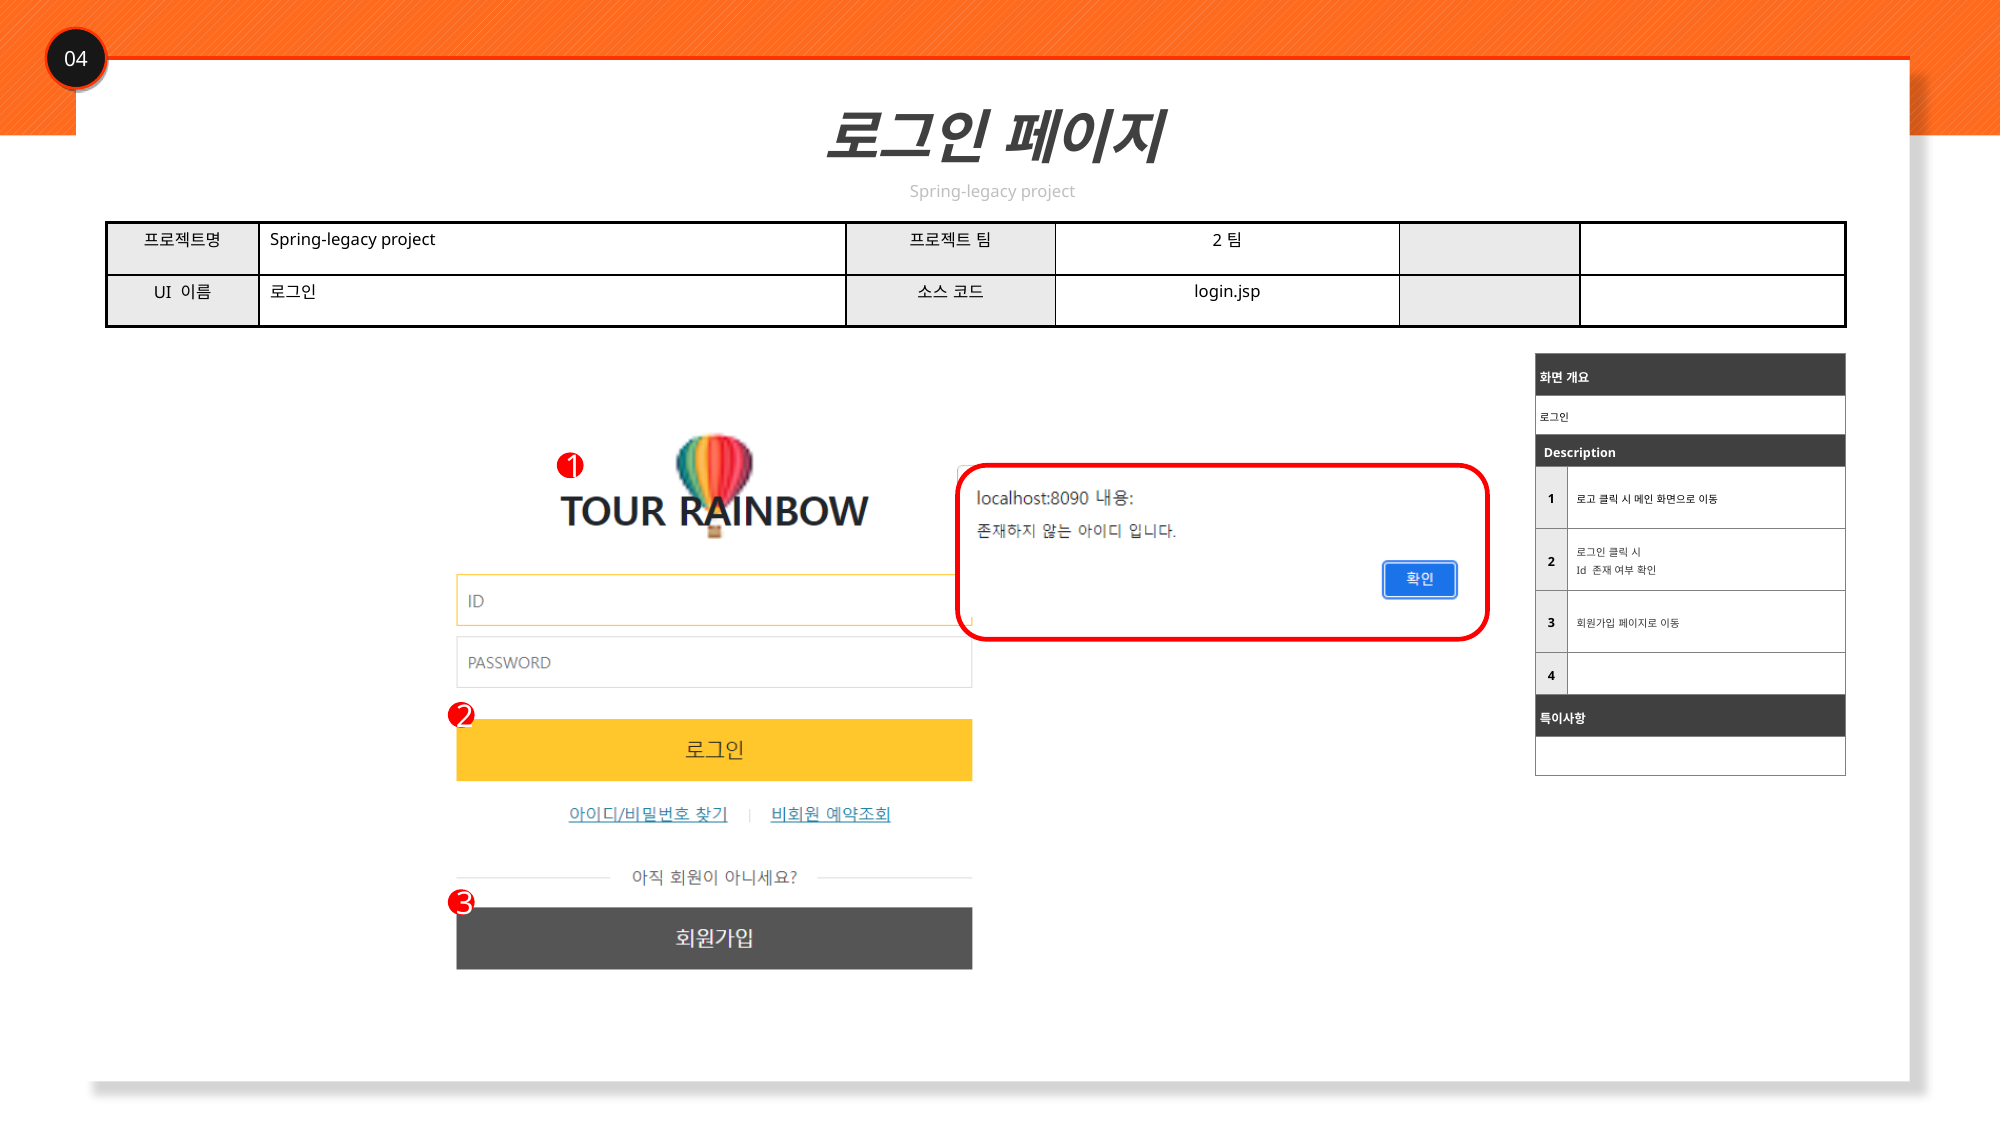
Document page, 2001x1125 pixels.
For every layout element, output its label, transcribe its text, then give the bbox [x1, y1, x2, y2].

table_cell 로그인 [260, 276, 845, 325]
table_cell 2 [1536, 529, 1567, 590]
table_header [1581, 224, 1844, 274]
table_header 프로젝트 팀 [847, 224, 1055, 274]
table_cell UI 이름 [108, 276, 258, 325]
text_box [0, 0, 2000, 136]
table_cell 소스 코드 [847, 276, 1055, 325]
table_header 화면 개요 [1536, 354, 1845, 395]
table_cell login.jsp [1056, 276, 1399, 325]
table_header 프로젝트명 [108, 224, 258, 274]
text_box 로그인 페이지 Spring-legacy project [75, 57, 1911, 1082]
table_cell 회원가입 페이지로 이동 [1568, 591, 1845, 652]
table_cell [1568, 653, 1845, 694]
text_box 04 [44, 26, 108, 90]
picture [106, 332, 1472, 1044]
table_cell [1536, 737, 1845, 775]
table_cell 4 [1536, 653, 1567, 694]
table_header Spring-legacy project [260, 224, 845, 274]
table_cell 1 [1536, 467, 1567, 528]
table_header [1400, 224, 1579, 274]
table_cell 3 [1536, 591, 1567, 652]
table_cell [1400, 276, 1579, 325]
table_cell [1581, 276, 1844, 325]
text_box [1284, 467, 1489, 641]
table_cell 특이사항 [1536, 695, 1845, 736]
table_cell Description [1536, 435, 1845, 466]
table_cell 로고 클릭 시 메인 화면으로 이동 [1568, 467, 1845, 528]
table_header 2팀 [1056, 224, 1399, 274]
table_cell 로그인 [1536, 396, 1845, 434]
table_cell 로그인 클릭 시 Id 존재 여부 확인 [1568, 529, 1845, 590]
